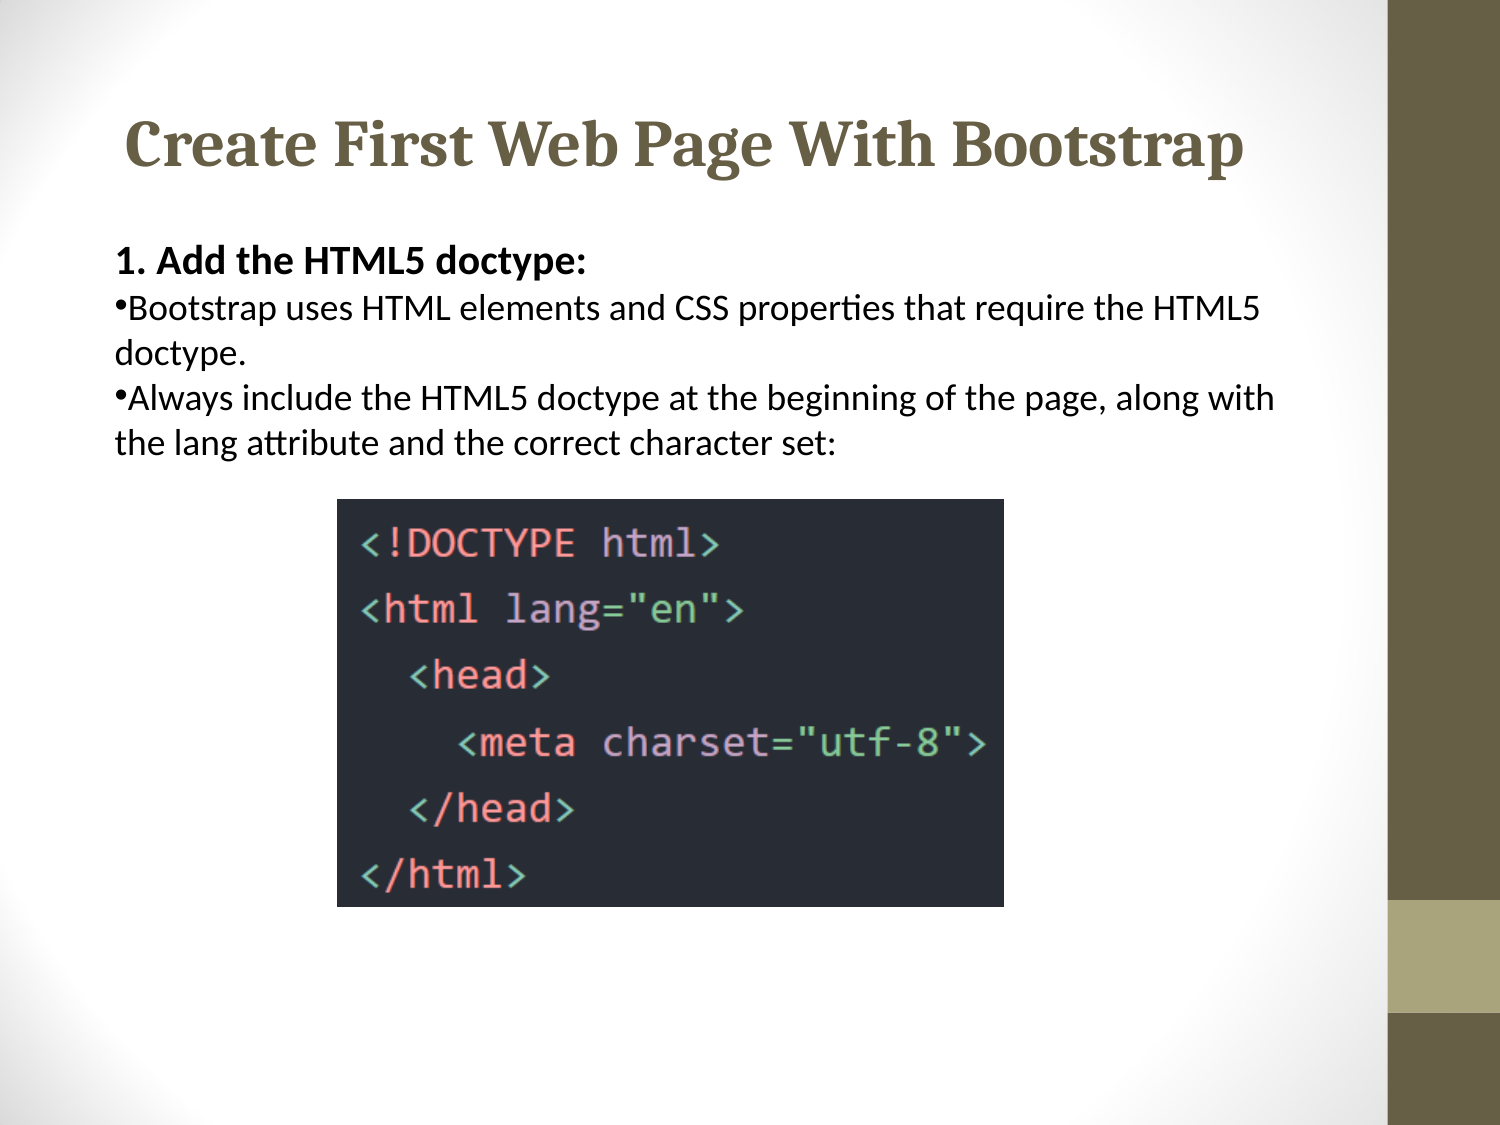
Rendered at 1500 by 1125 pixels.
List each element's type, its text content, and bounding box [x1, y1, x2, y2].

picture [0, 0, 1387, 1125]
title Create First Web Page With Bootstrap [125, 99, 1338, 181]
text_box 1. Add the HTML5 doctype: Bootstrap uses HTML elements and CSS properties that require the HTML5 doctype. Always include the HTML5 doctype at the beginning of the page, along with the lang attribute and the correct character set: [99, 224, 1313, 695]
